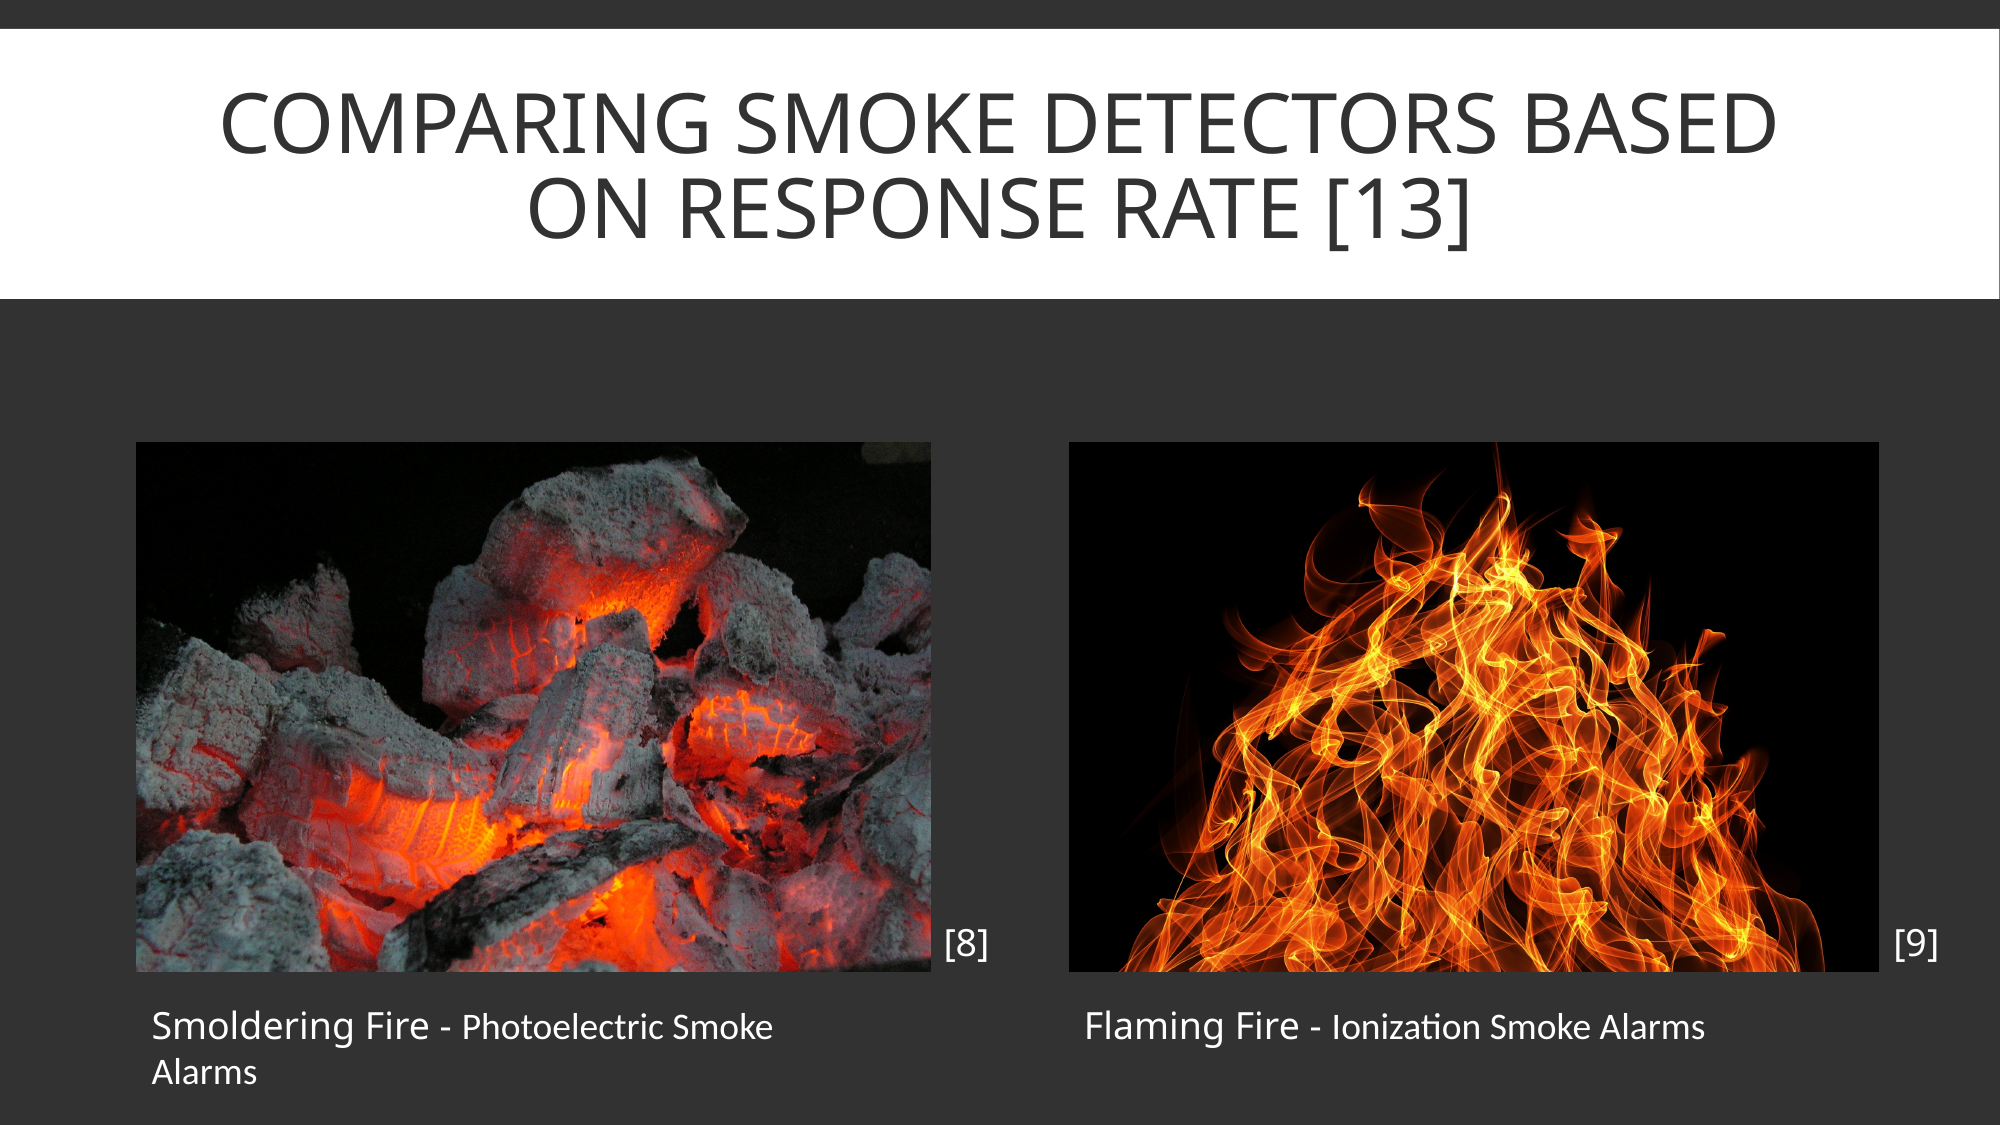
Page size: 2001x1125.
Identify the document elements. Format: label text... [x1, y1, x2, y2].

text_box Flaming Fire - Ionization Smoke Alarms [1069, 994, 1823, 1055]
text_box Smoldering Fire - Photoelectric Smoke Alarms [136, 994, 890, 1100]
text_box [9] [1884, 911, 1956, 972]
picture [1068, 441, 1879, 973]
text_box [8] [938, 911, 1009, 972]
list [136, 441, 931, 973]
title Comparing Smoke detectors based on Response rate [13] [197, 46, 1803, 295]
